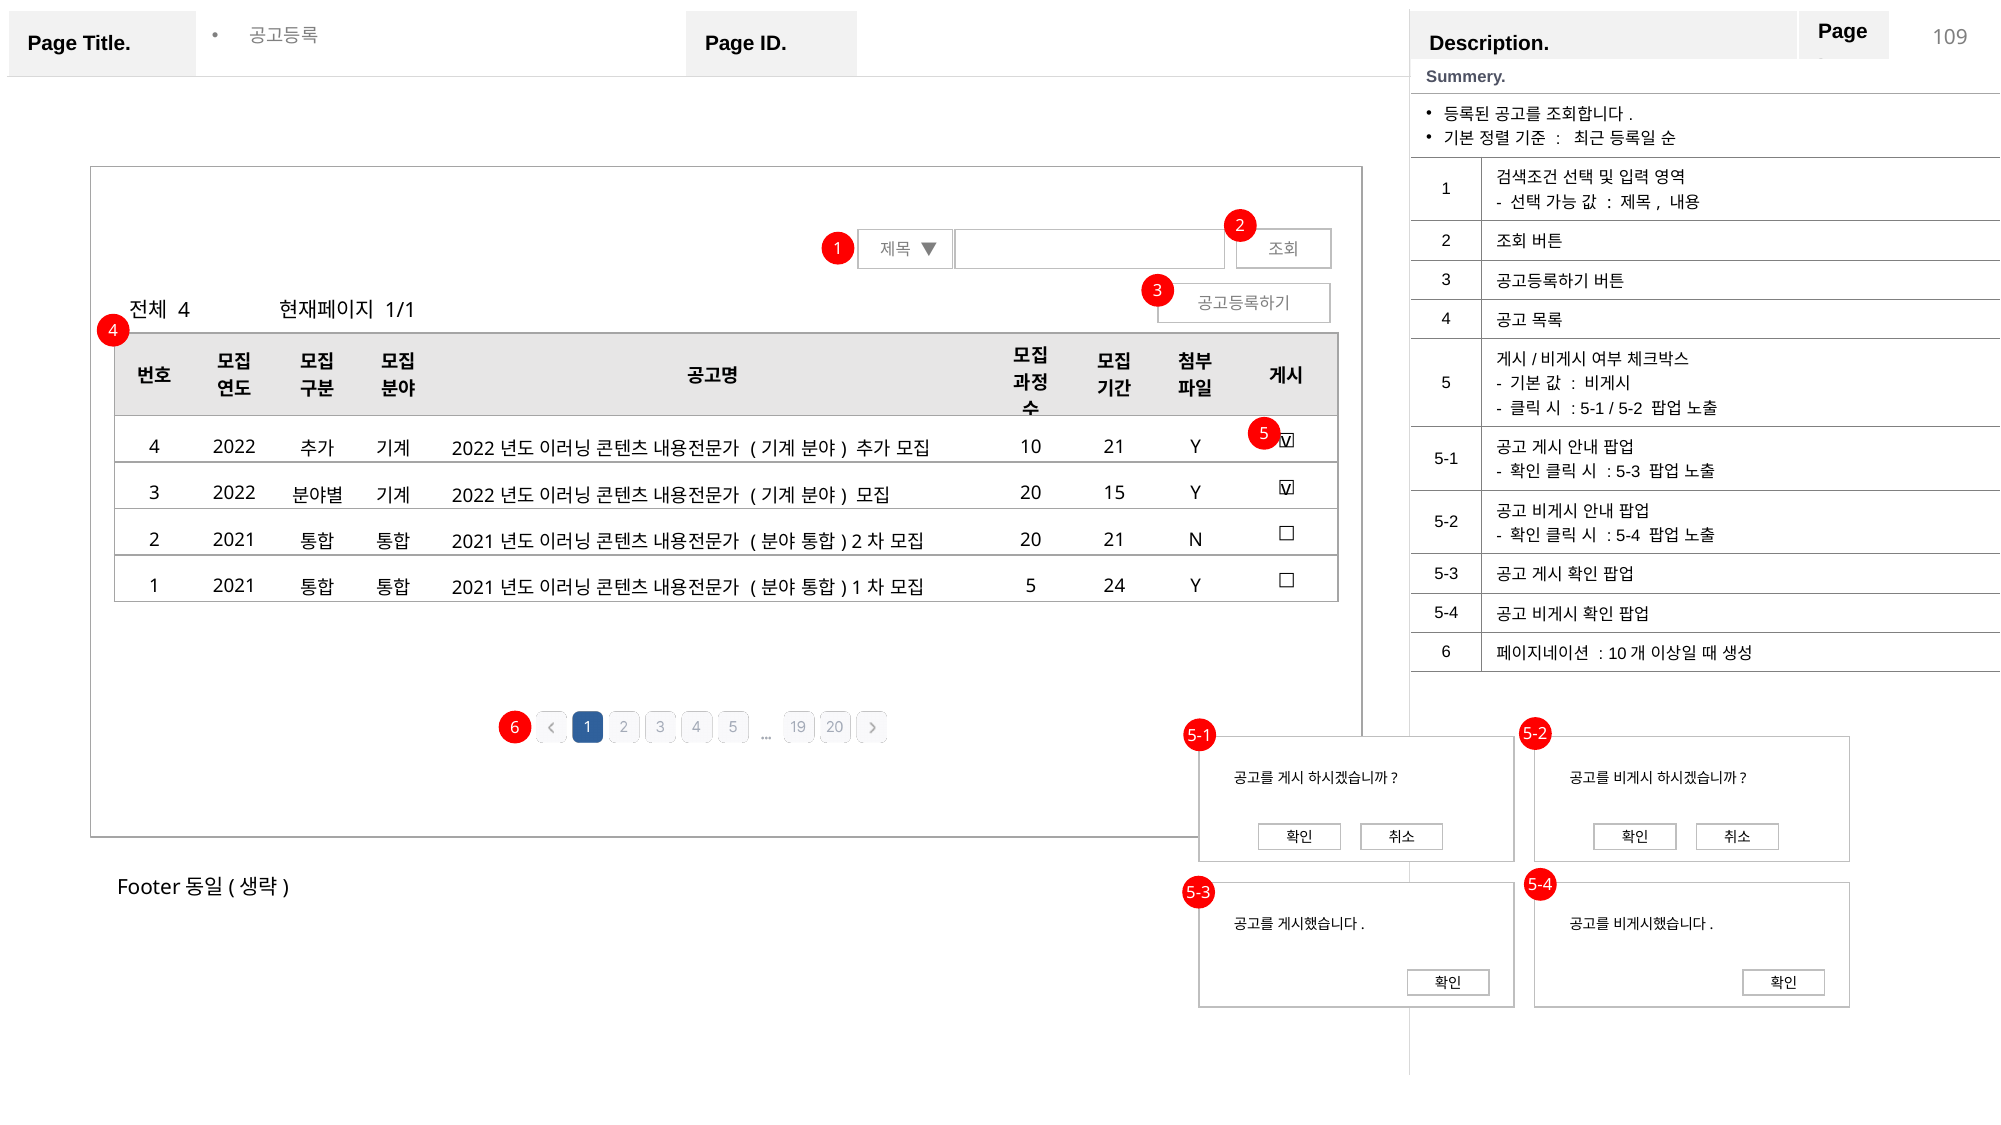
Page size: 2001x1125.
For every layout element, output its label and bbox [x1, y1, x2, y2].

text_box [1518, 712, 1850, 862]
table_cell [1482, 339, 2000, 426]
table_cell [115, 463, 1337, 508]
table_cell [1482, 158, 2000, 220]
table_cell [1411, 300, 1481, 338]
table_cell [1411, 158, 1481, 220]
table_cell [1482, 594, 2000, 632]
table_cell [1411, 221, 1481, 260]
table_cell [1482, 554, 2000, 593]
table_cell [1411, 94, 2000, 157]
table_cell [1482, 261, 2000, 299]
table_cell [1482, 221, 2000, 260]
picture [536, 711, 887, 743]
table_header [1411, 59, 2000, 93]
text_box [90, 166, 1514, 862]
text_box [1182, 871, 1514, 1008]
table_cell [115, 509, 1337, 554]
text_box [1523, 863, 1850, 1008]
text_box [102, 866, 418, 907]
table_cell [1411, 339, 1481, 426]
table_cell [1482, 633, 2000, 671]
list [196, 18, 684, 55]
table_header [115, 334, 1337, 415]
table_cell [1411, 594, 1481, 632]
table_cell [1411, 491, 1481, 553]
table_cell [1411, 427, 1481, 490]
table_cell [1411, 261, 1481, 299]
table_cell [115, 556, 1337, 601]
table_cell [1482, 427, 2000, 490]
table_cell [115, 416, 1337, 461]
table_cell [1411, 633, 1481, 671]
table_cell [1482, 300, 2000, 338]
table_cell [1411, 554, 1481, 593]
table_cell [1482, 491, 2000, 553]
